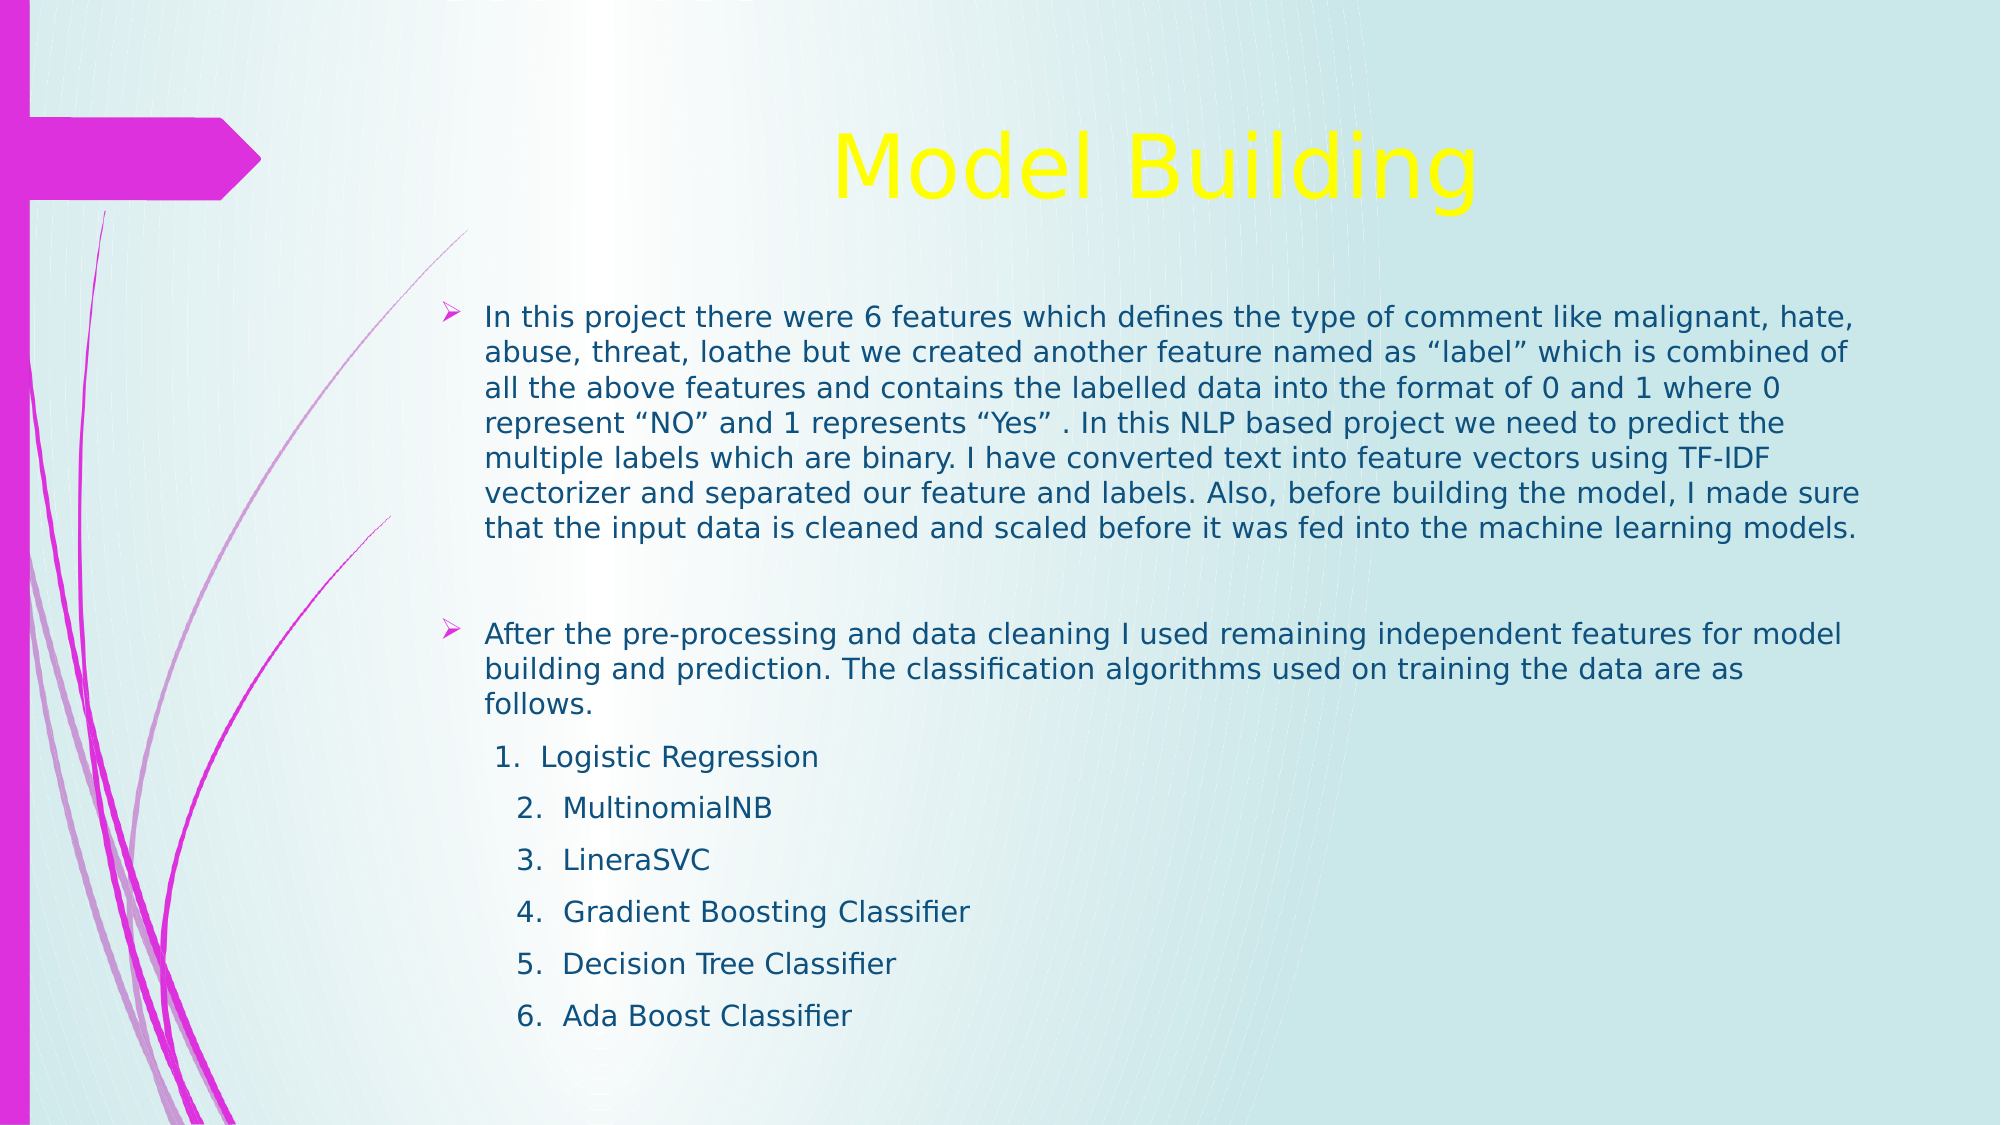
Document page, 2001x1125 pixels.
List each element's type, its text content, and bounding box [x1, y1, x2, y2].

text_box ➢ [437, 607, 466, 646]
text_box After the pre-processing and data cleaning I used remaining independent features for model building and prediction. The classification algorithms used on training the data are as follows. 1. Logistic Regression 2. MultinomialNB 3. LineraSVC 4. Gradient Boosting Classifier 5. Decision Tree Classifier 6. Ada Boost Classifier [482, 612, 1855, 1032]
text_box In this project there were 6 features which defines the type of comment like malignant, hate, abuse, threat, loathe but we created another feature named as “label” which is combined of all the above features and contains the labelled data into the format of 0 and 1 where 0 represent “NO” and 1 represents “Yes” . In this NLP based project we need to predict the multiple labels which are binary. I have converted text into feature vectors using TF-IDF vectorizer and separated our feature and labels. Also, before building the model, I made sure that the input data is cleaned and scaled before it was fed into the machine learning models. [482, 296, 1870, 545]
picture [30, 0, 2000, 1125]
title Model Building [828, 107, 1484, 296]
text_box ➢ [437, 290, 466, 329]
